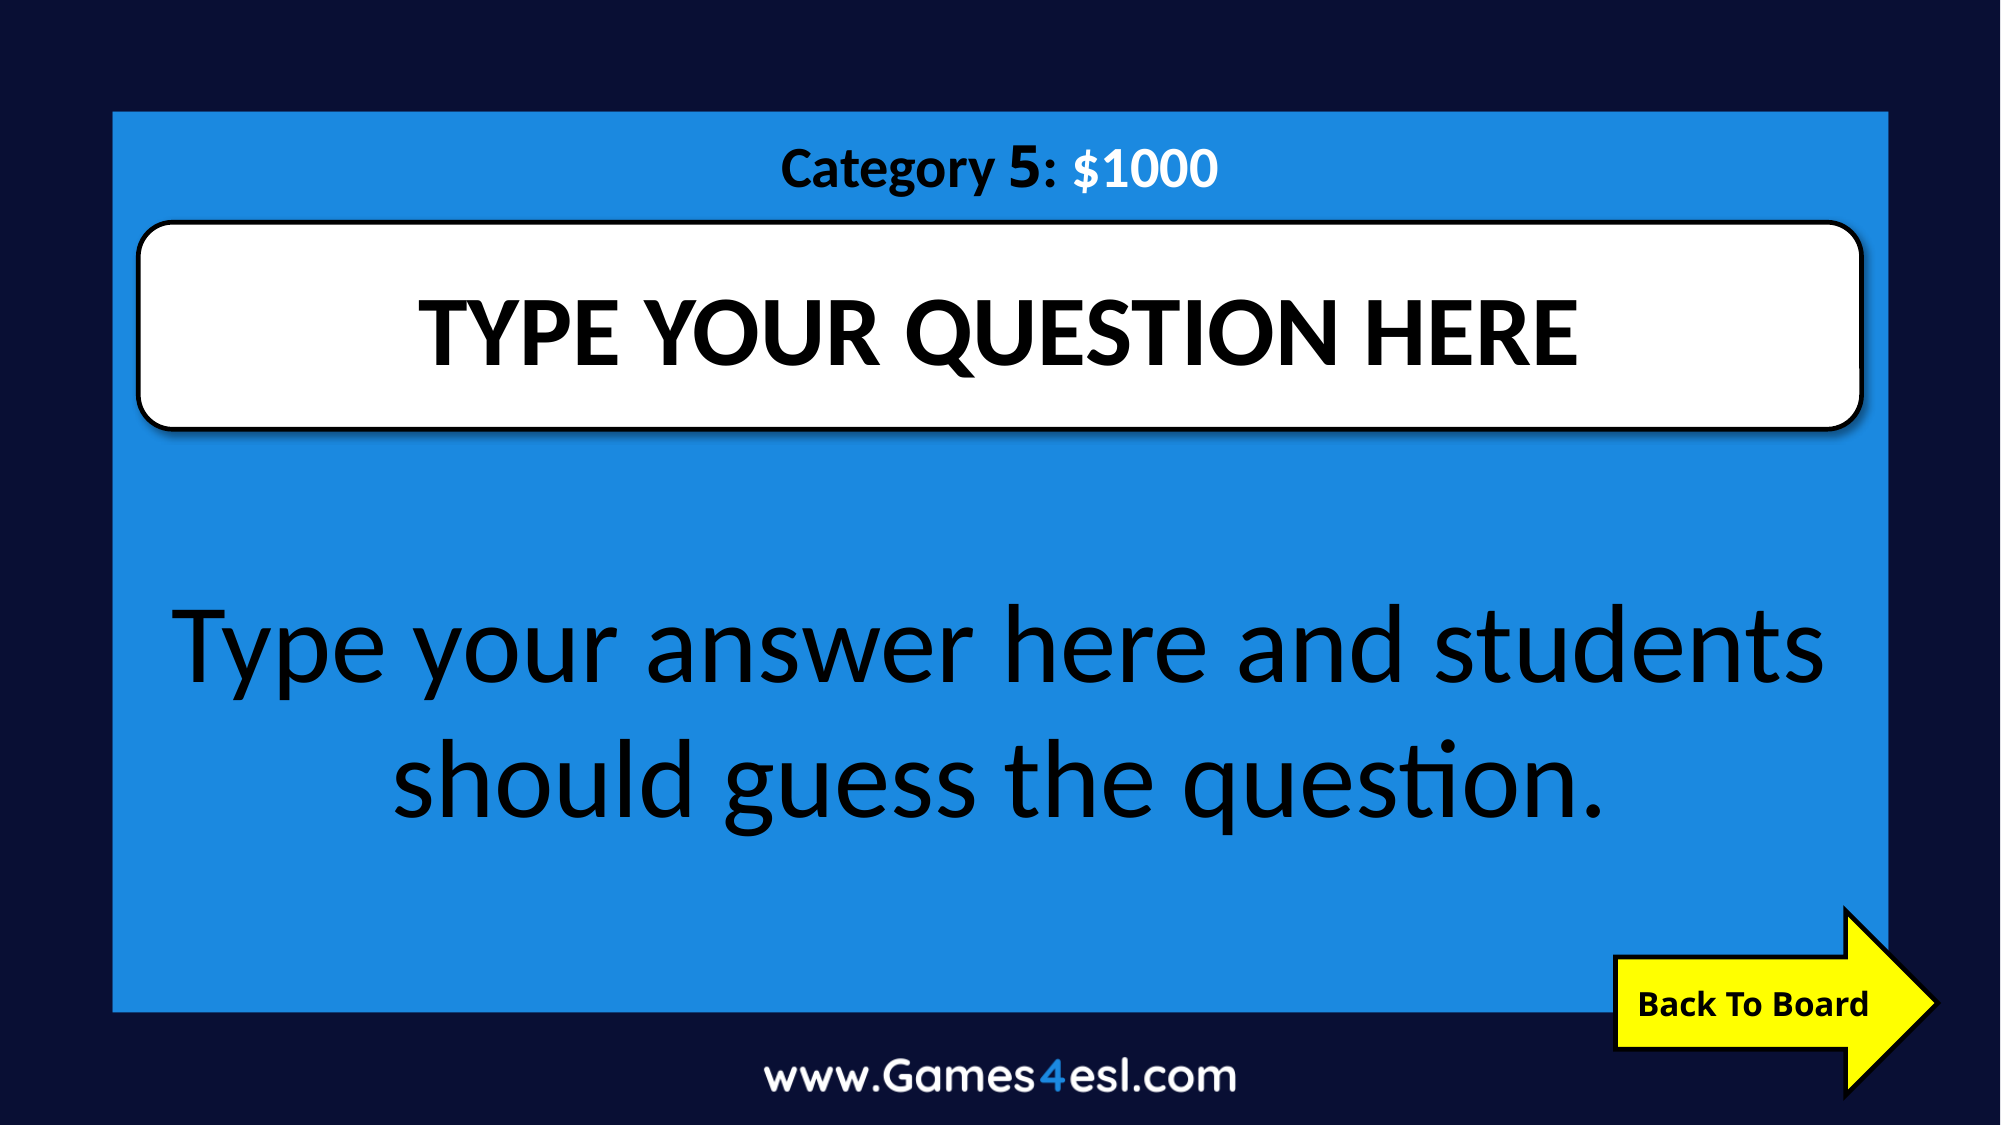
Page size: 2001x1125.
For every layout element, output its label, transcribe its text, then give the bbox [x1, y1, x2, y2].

picture [0, 0, 2001, 1125]
text_box Back To Board [1614, 908, 1940, 1098]
text_box TYPE YOUR QUESTION HERE [137, 221, 1863, 431]
text_box Category 5: $1000 [111, 121, 1889, 207]
text_box Type your answer here and students should guess the question. [138, 562, 1862, 848]
